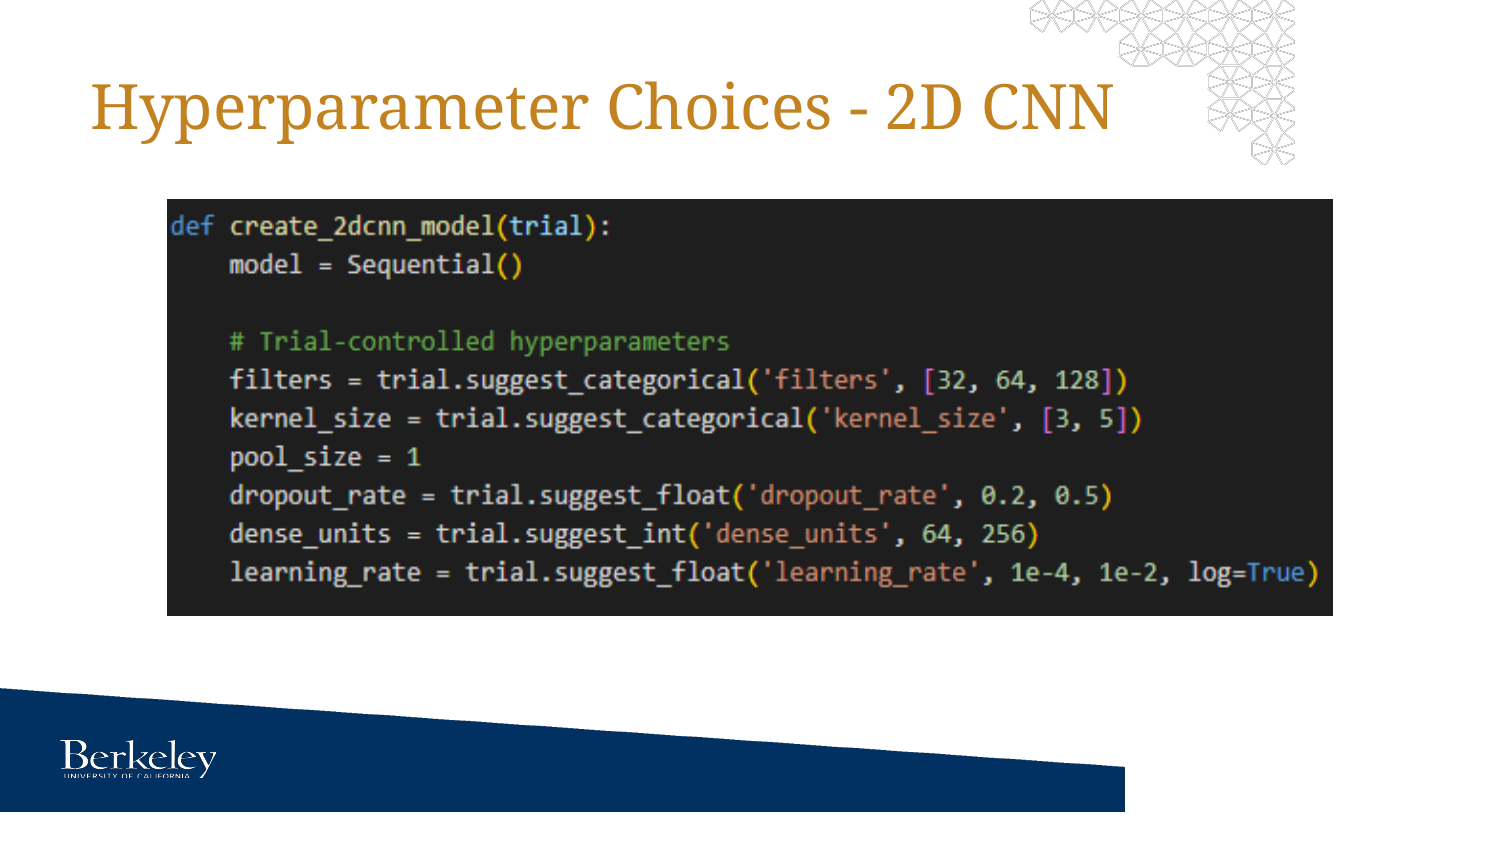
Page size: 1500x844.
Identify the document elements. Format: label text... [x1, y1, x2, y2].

title Hyperparameter Choices - 2D CNN [75, 34, 1300, 176]
picture [1029, 0, 1295, 34]
picture [167, 199, 1333, 616]
picture [0, 688, 1125, 812]
